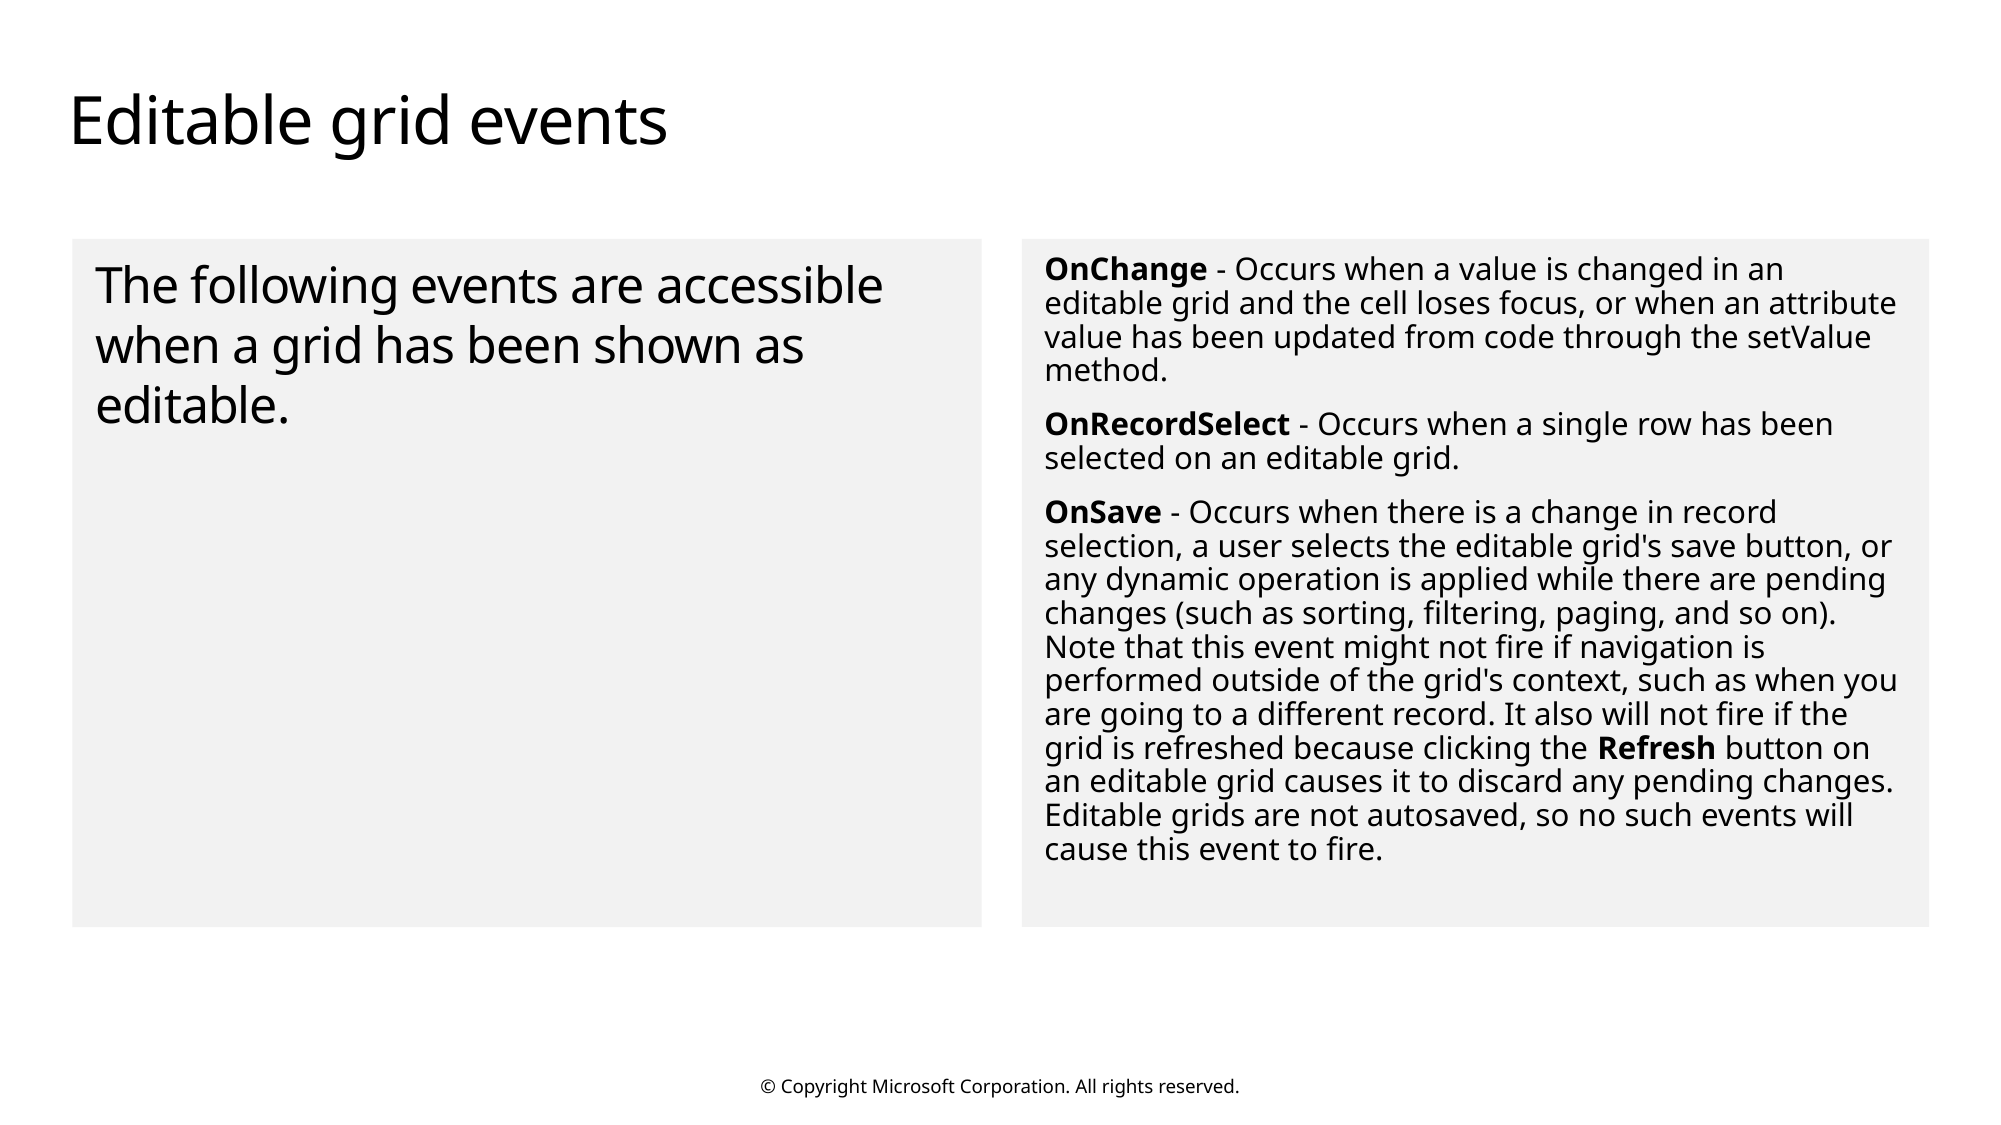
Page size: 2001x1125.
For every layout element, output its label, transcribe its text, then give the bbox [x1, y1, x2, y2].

list The following events are accessible when a grid has been shown as editable. [72, 238, 982, 928]
text_box OnChange - Occurs when a value is changed in an editable grid and the cell loses focus, or when an attribute value has been updated from code through the setValue method. OnRecordSelect - Occurs when a single row has been selected on an editable grid. OnSave - Occurs when there is a change in record selection, a user selects the editable grid's save button, or any dynamic operation is applied while there are pending changes (such as sorting, filtering, paging, and so on). Note that this event might not fire if navigation is performed outside of the grid's context, such as when you are going to a different record. It also will not fire if the grid is refreshed because clicking the Refresh button on an editable grid causes it to discard any pending changes. Editable grids are not autosaved, so no such events will cause this event to fire. [1021, 238, 1930, 927]
title Editable grid events [68, 72, 1930, 184]
